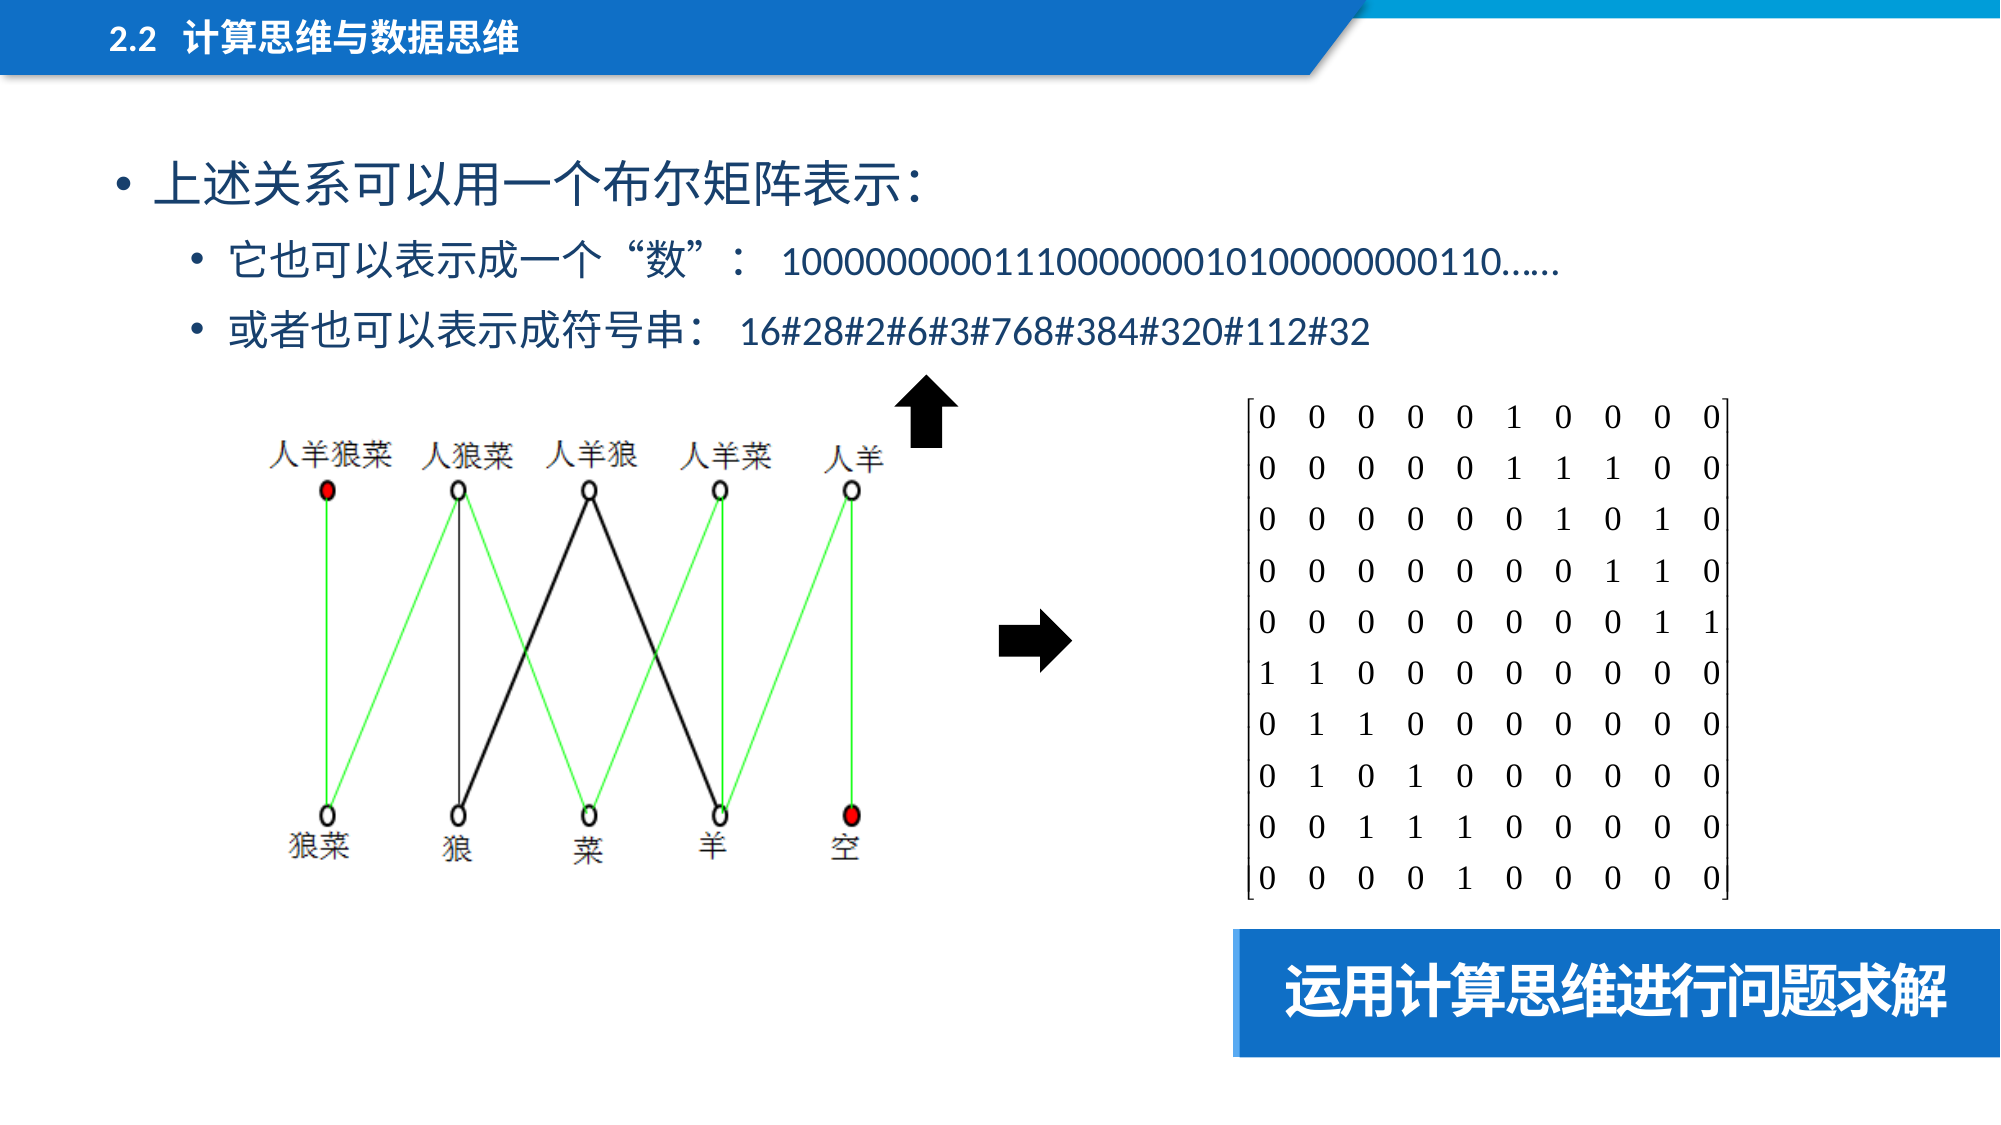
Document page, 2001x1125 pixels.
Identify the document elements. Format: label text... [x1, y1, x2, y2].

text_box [1239, 393, 1741, 907]
list 运用计算思维进行问题求解 [1239, 929, 2000, 1058]
picture [259, 426, 897, 873]
list 2.2 计算思维与数据思维 [93, 11, 1138, 68]
list 上述关系可以用一个布尔矩阵表示： 它也可以表示成一个“数”：1000000000111000000010100000000110…… 或者也可以表示成符号串：16#28#2#6#3#768#384#320#112#32 [99, 133, 1878, 412]
text_box [894, 374, 959, 448]
text_box [998, 608, 1073, 673]
